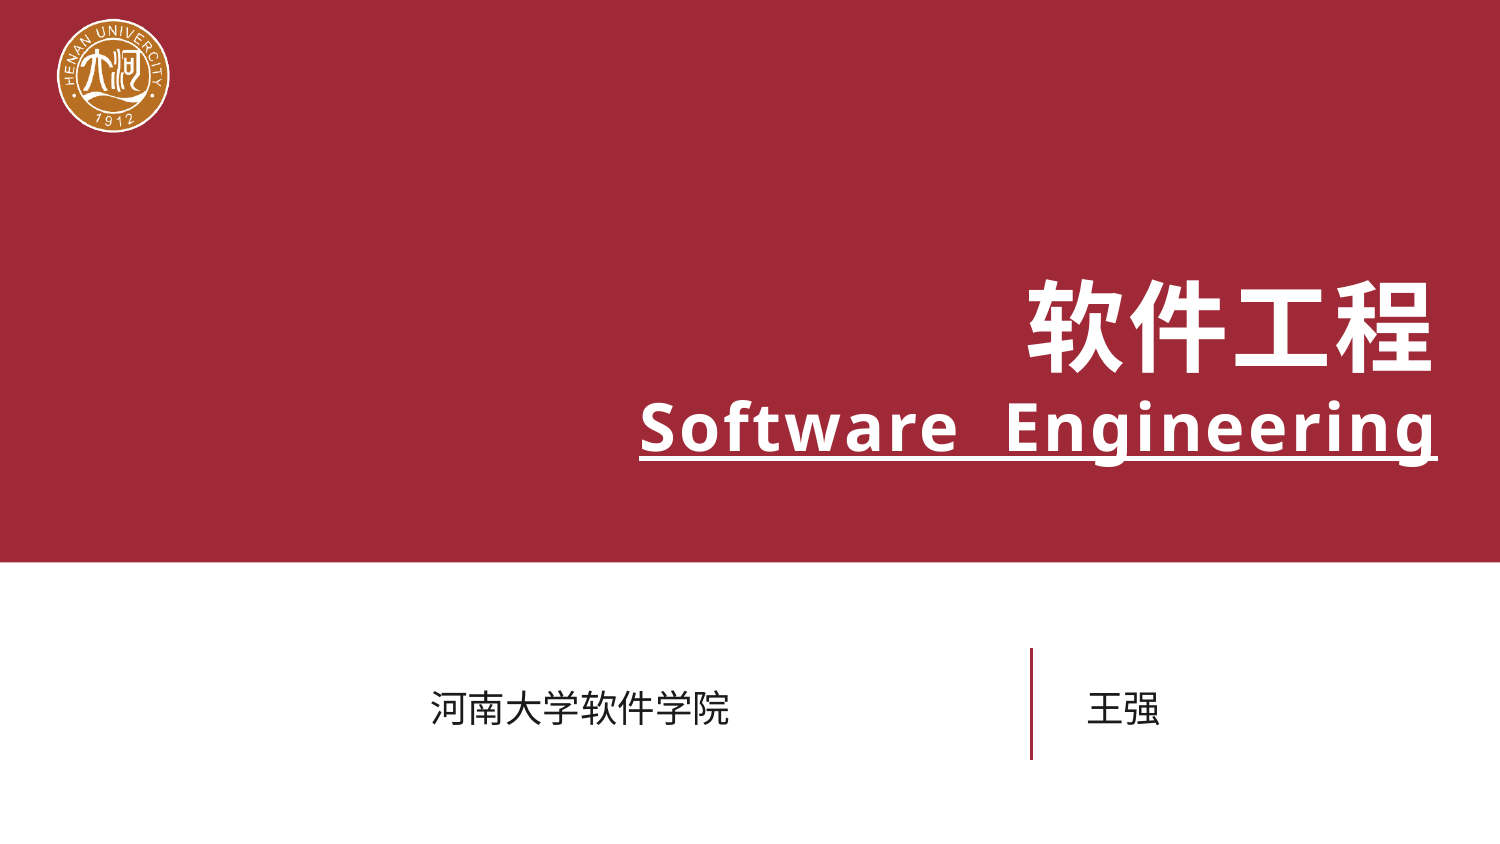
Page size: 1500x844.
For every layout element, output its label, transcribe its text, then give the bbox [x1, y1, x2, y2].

subtitle 河南大学软件学院 王强 [321, 593, 1454, 821]
title 软件工程 Software Engineering [45, 161, 1454, 567]
